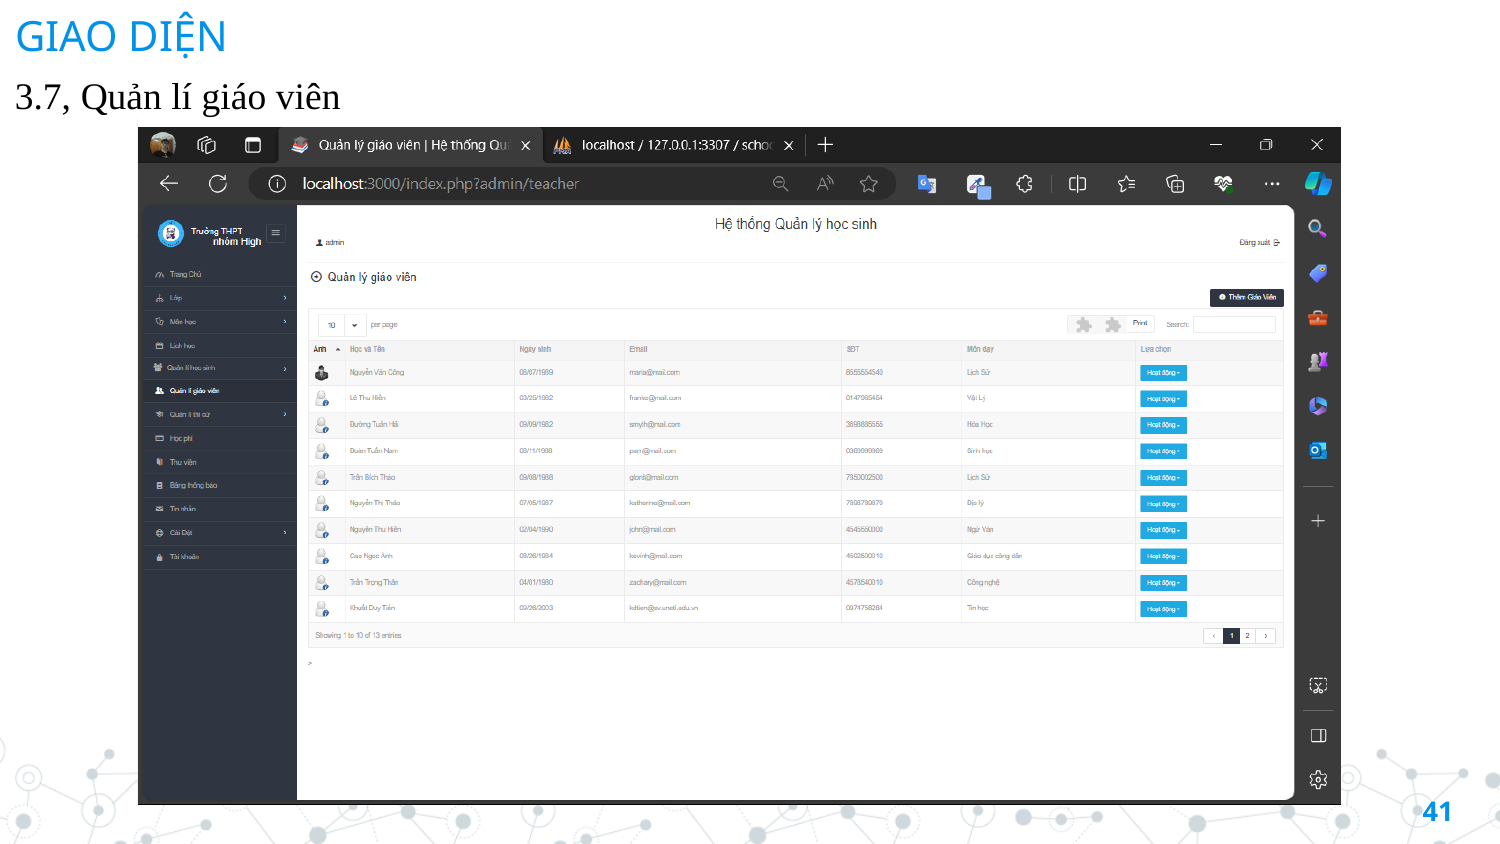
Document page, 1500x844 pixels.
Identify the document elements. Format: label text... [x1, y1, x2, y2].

slide_number 41 [1378, 779, 1469, 844]
text_box 3.7, Quản lí giáo viên [0, 51, 1283, 125]
title GIAO DIỆN [0, 0, 1350, 76]
picture [0, 0, 1500, 844]
